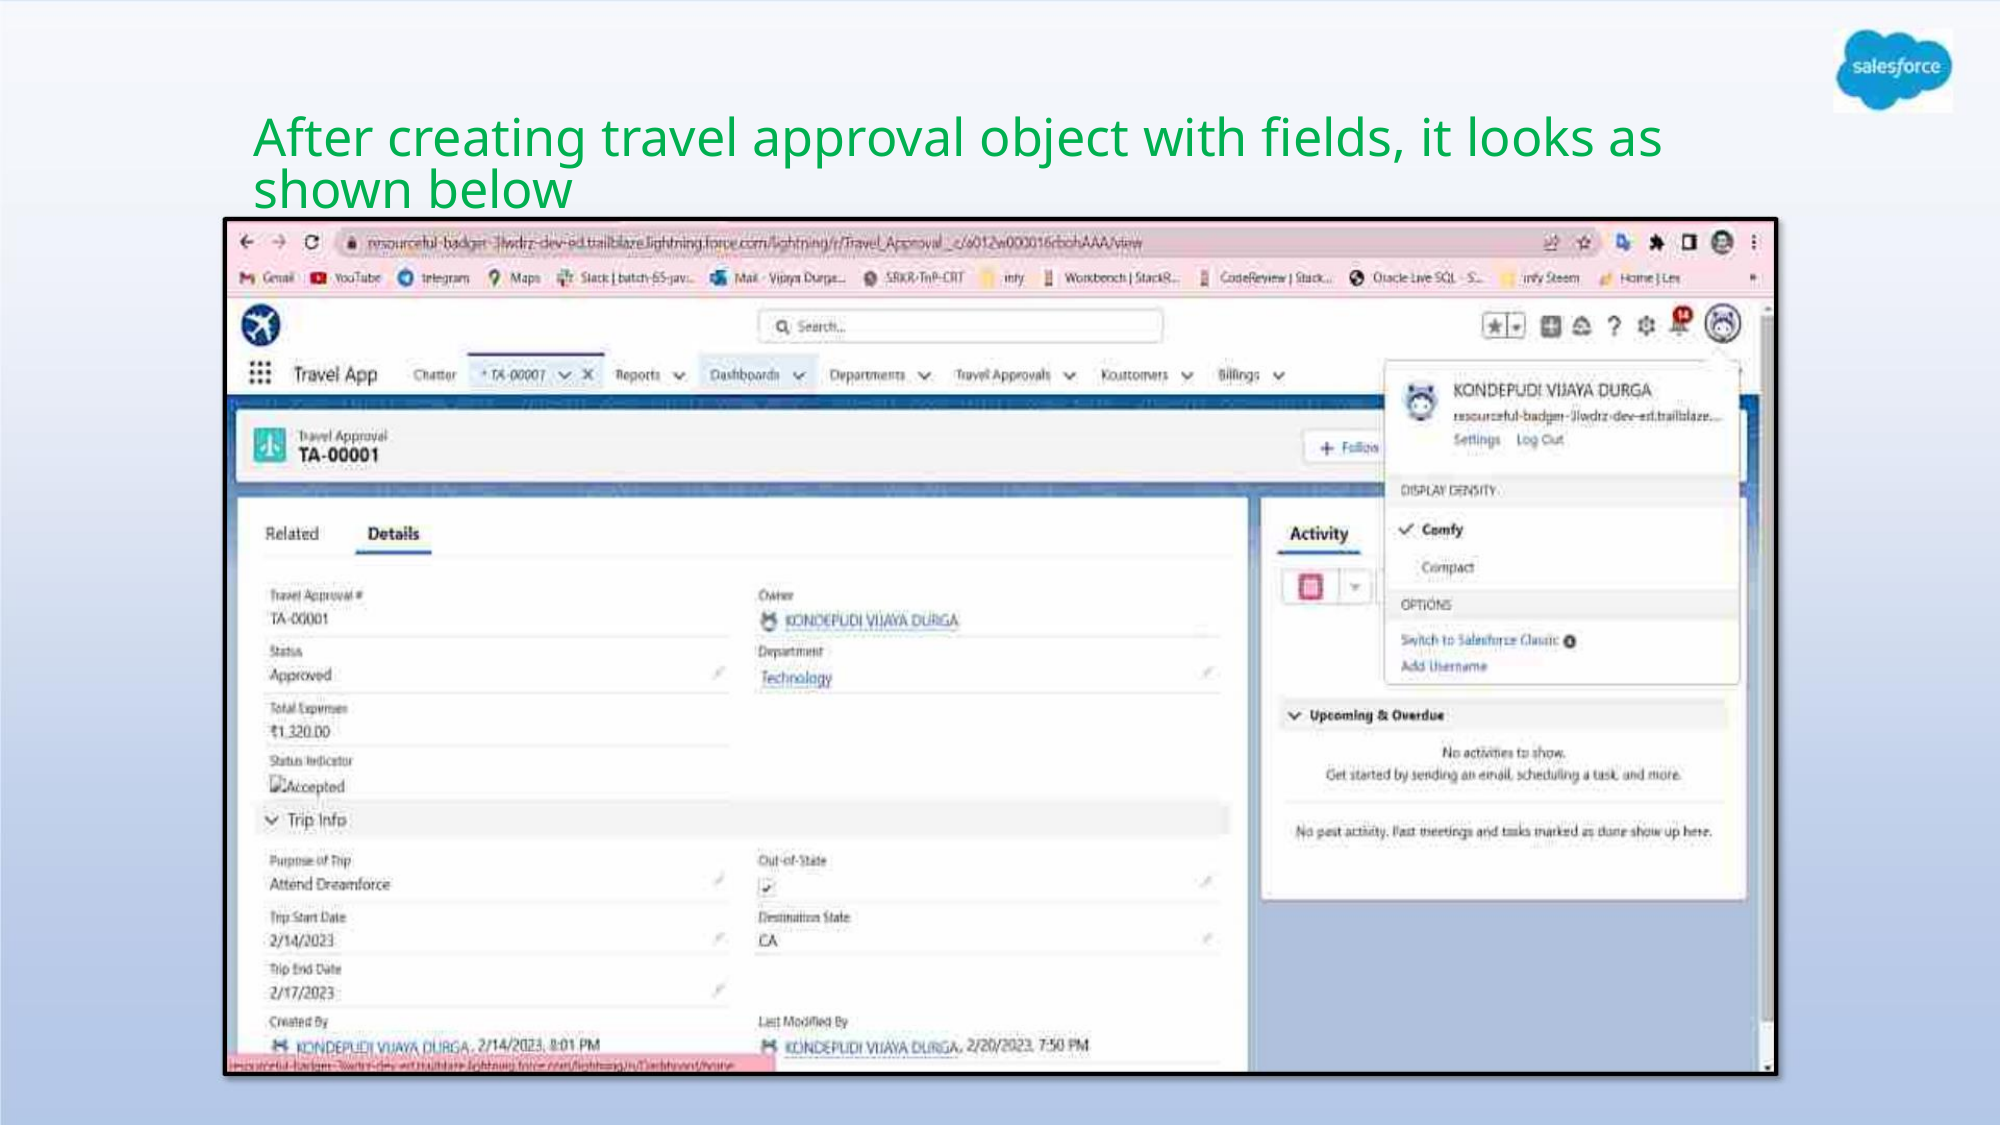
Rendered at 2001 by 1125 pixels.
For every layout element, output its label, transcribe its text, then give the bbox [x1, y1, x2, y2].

text_box [0, 0, 2000, 1125]
text_box After creating travel approval object with fields, it looks as shown below [253, 114, 1780, 219]
